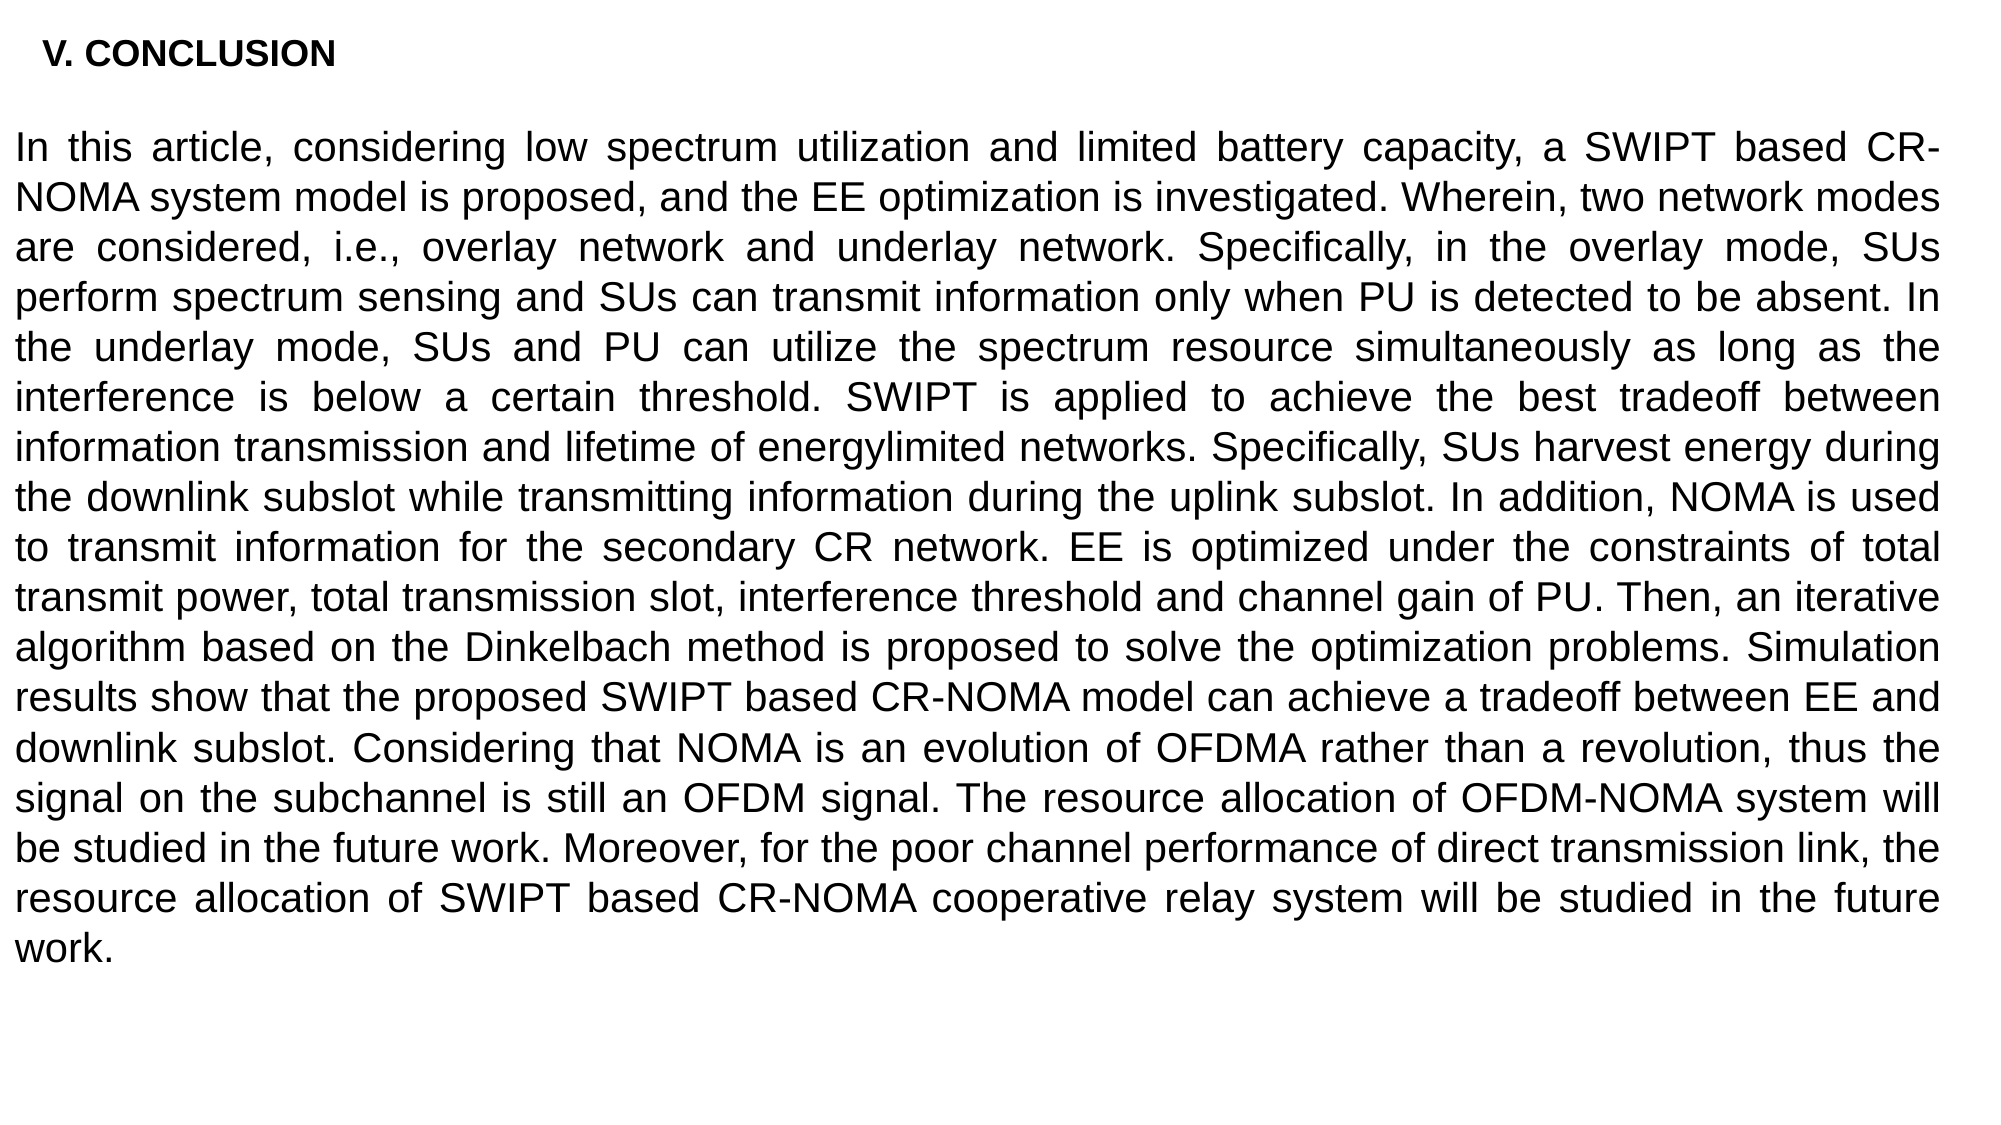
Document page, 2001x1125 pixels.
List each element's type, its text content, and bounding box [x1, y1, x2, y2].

text_box In this article, considering low spectrum utilization and limited battery capacity, a SWIPT based CR-NOMA system model is proposed, and the EE optimization is investigated. Wherein, two network modes are considered, i.e., overlay network and underlay network. Specifically, in the overlay mode, SUs perform spectrum sensing and SUs can transmit information only when PU is detected to be absent. In the underlay mode, SUs and PU can utilize the spectrum resource simultaneously as long as the interference is below a certain threshold. SWIPT is applied to achieve the best tradeoff between information transmission and lifetime of energylimited networks. Specifically, SUs harvest energy during the downlink subslot while transmitting information during the uplink subslot. In addition, NOMA is used to transmit information for the secondary CR network. EE is optimized under the constraints of total transmit power, total transmission slot, interference threshold and channel gain of PU. Then, an iterative algorithm based on the Dinkelbach method is proposed to solve the optimization problems. Simulation results show that the proposed SWIPT based CR-NOMA model can achieve a tradeoff between EE and downlink subslot. Considering that NOMA is an evolution of OFDMA rather than a revolution, thus the signal on the subchannel is still an OFDM signal. The resource allocation of OFDM-NOMA system will be studied in the future work. Moreover, for the poor channel performance of direct transmission link, the resource allocation of SWIPT based CR-NOMA cooperative relay system will be studied in the future work. [0, 112, 1957, 1028]
text_box V. CONCLUSION [27, 21, 1028, 112]
